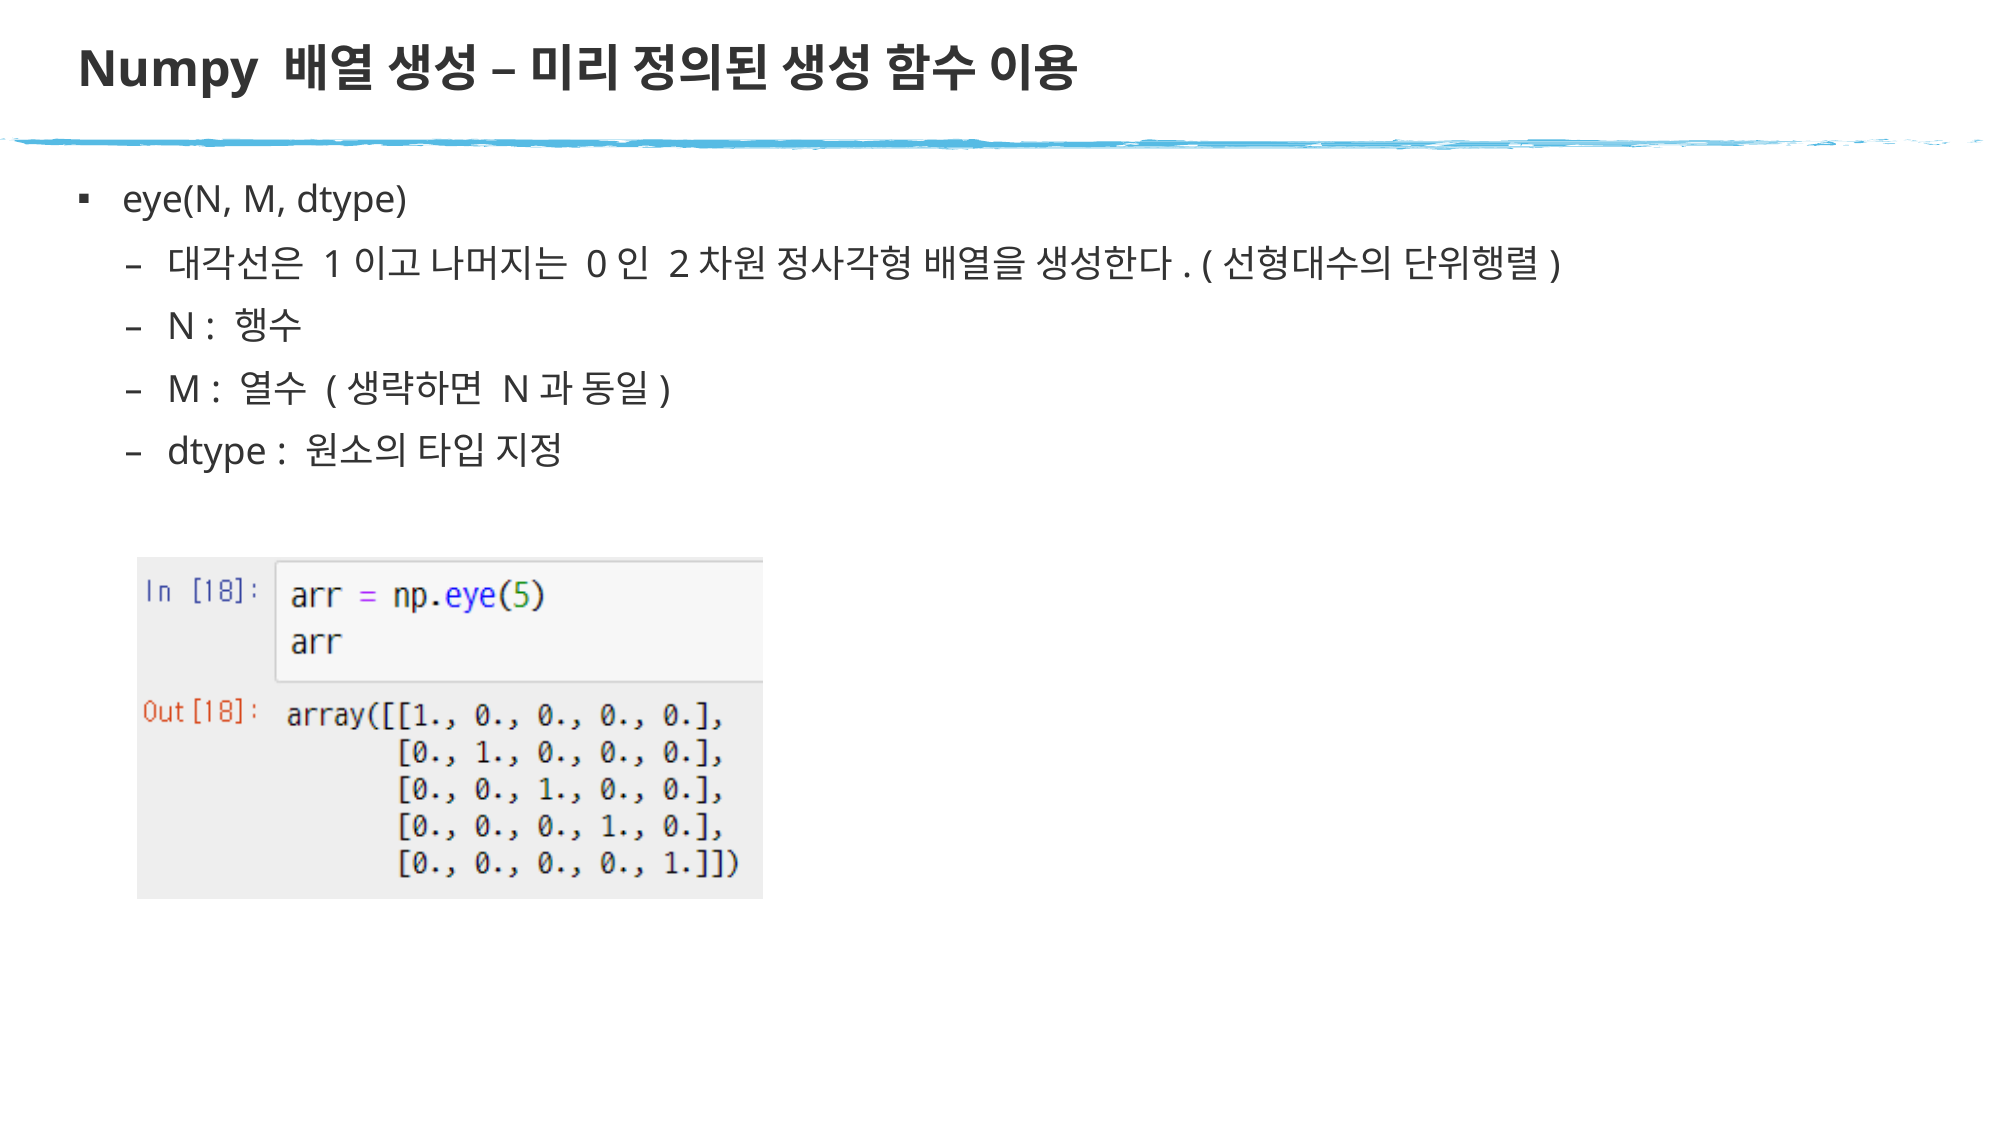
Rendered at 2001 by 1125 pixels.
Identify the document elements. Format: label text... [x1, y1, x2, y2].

text_box eye(N, M, dtype) 대각선은 1이고 나머지는 0인 2차원 정사각형 배열을 생성한다. (선형대수의 단위행렬) N : 행수 M : 열수 (생략하면 N과 동일) dtype : 원소의 타입 지정 [75, 148, 1780, 473]
title Numpy 배열 생성 – 미리 정의된 생성 함수 이용 [75, 34, 1700, 225]
picture [136, 556, 763, 899]
